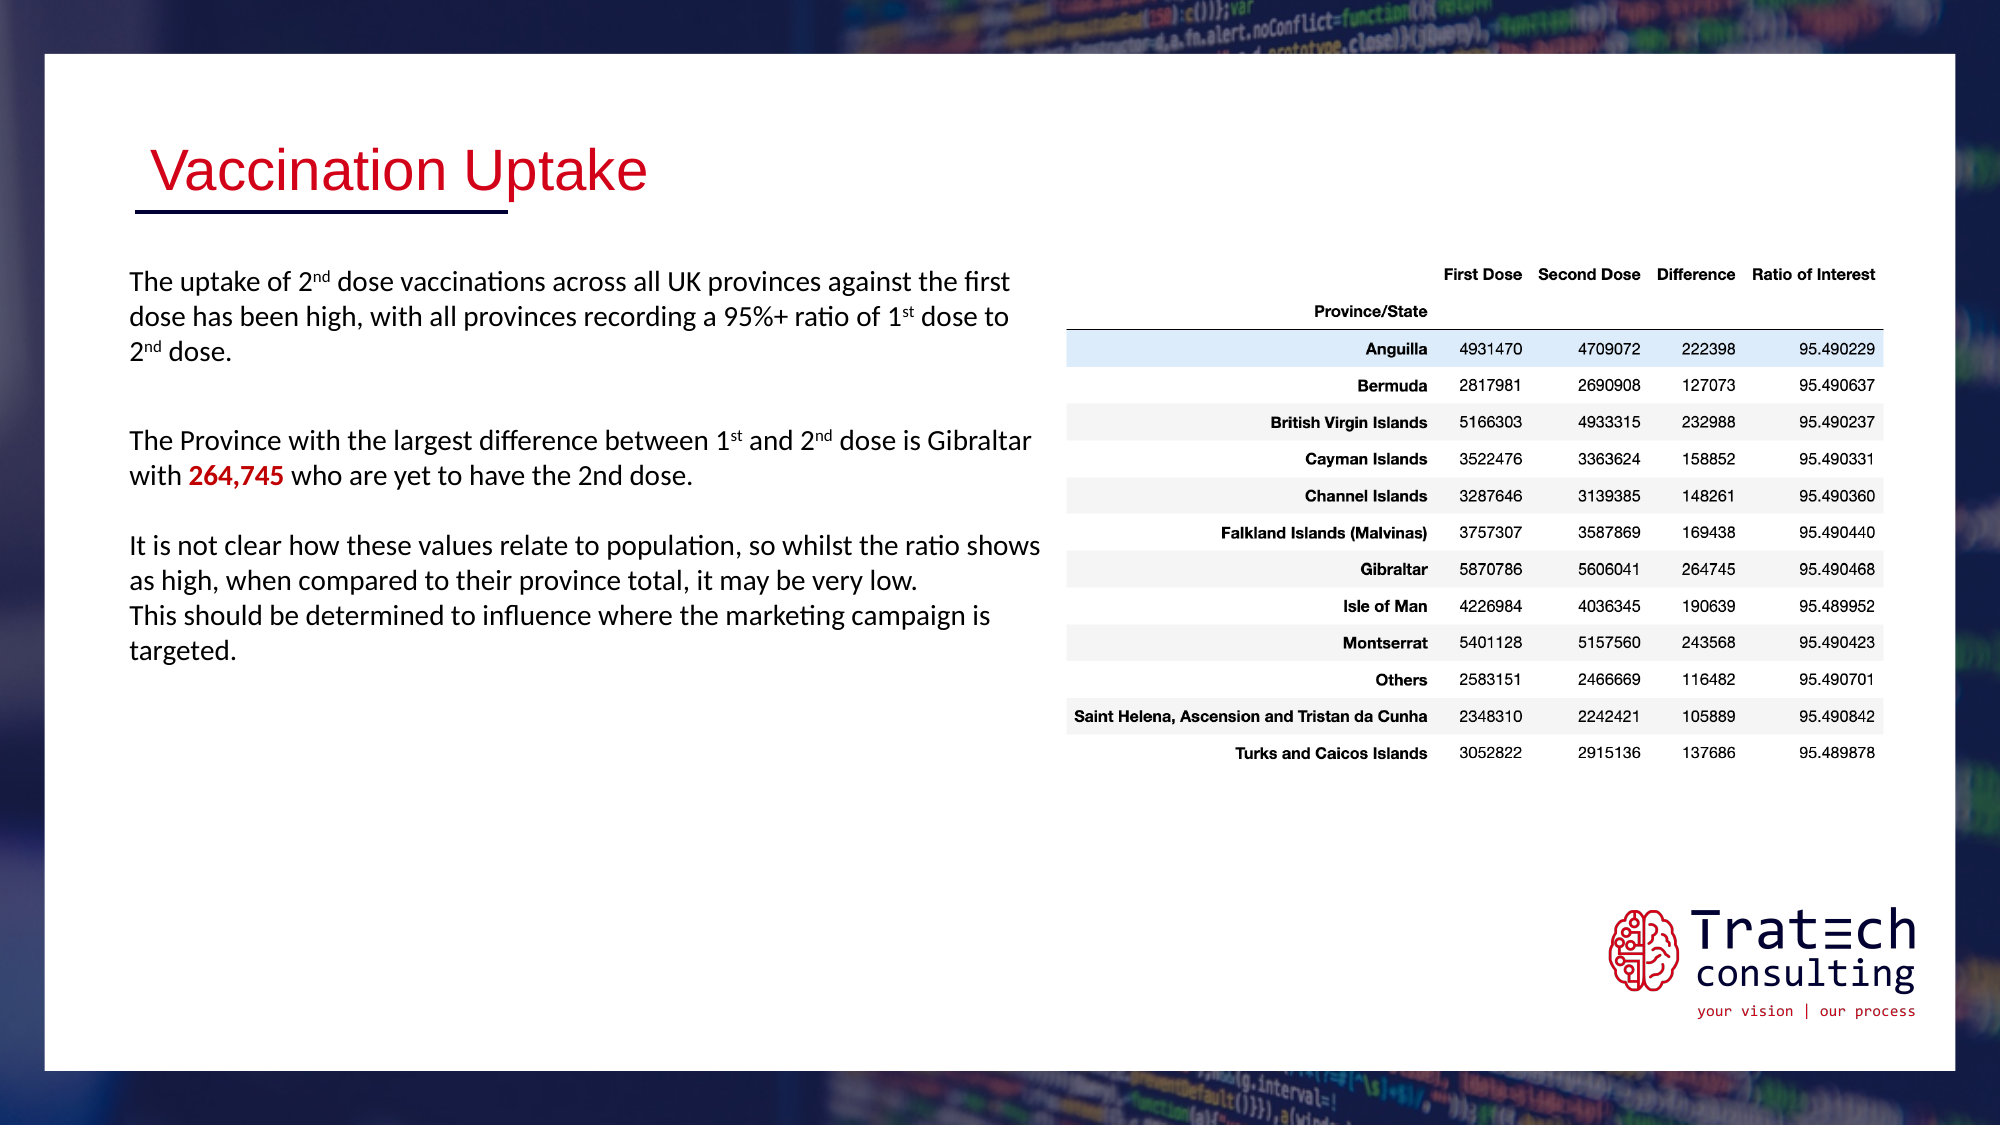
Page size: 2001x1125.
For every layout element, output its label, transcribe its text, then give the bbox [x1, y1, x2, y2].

picture [1594, 893, 1934, 1030]
list Vaccination Uptake [135, 136, 681, 213]
picture [1060, 254, 1886, 786]
text_box The Province with the largest difference between 1st and 2nd dose is Gibraltar with 264,745 who are yet to have the 2nd dose. It is not clear how these values relate to population, so whilst the ratio shows as high, when compared to their province total, it may be very low. This should be determined to influence where the marketing campaign is targeted. [114, 413, 1057, 789]
text_box The uptake of 2nd dose vaccinations across all UK provinces against the first dose has been high, with all provinces recording a 95%+ ratio of 1st dose to 2nd dose. [114, 254, 1057, 375]
